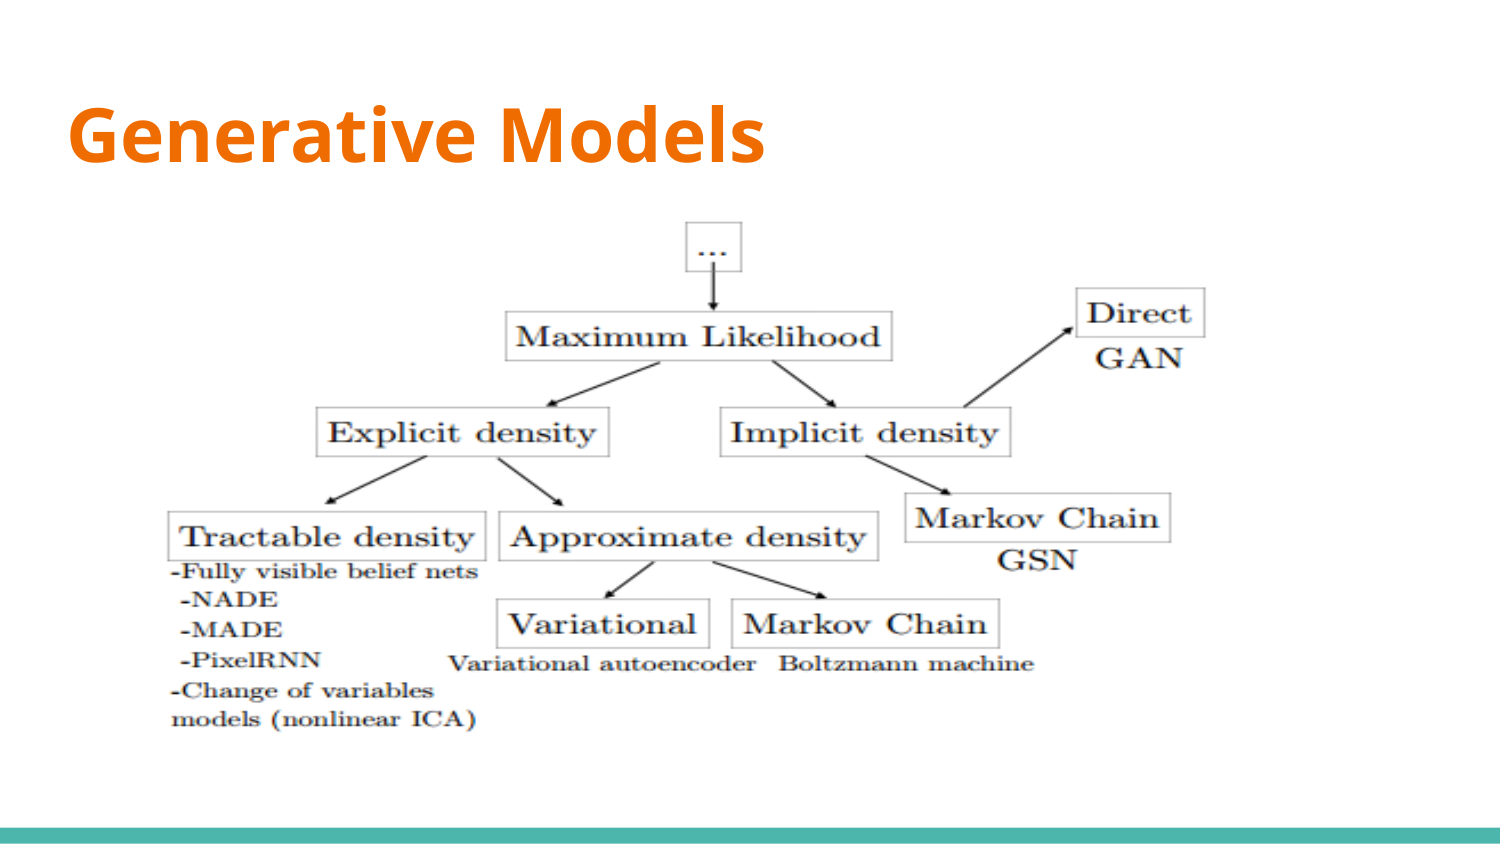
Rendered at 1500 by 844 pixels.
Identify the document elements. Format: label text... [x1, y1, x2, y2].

title Generative Models [51, 72, 1449, 189]
picture [136, 207, 1230, 750]
